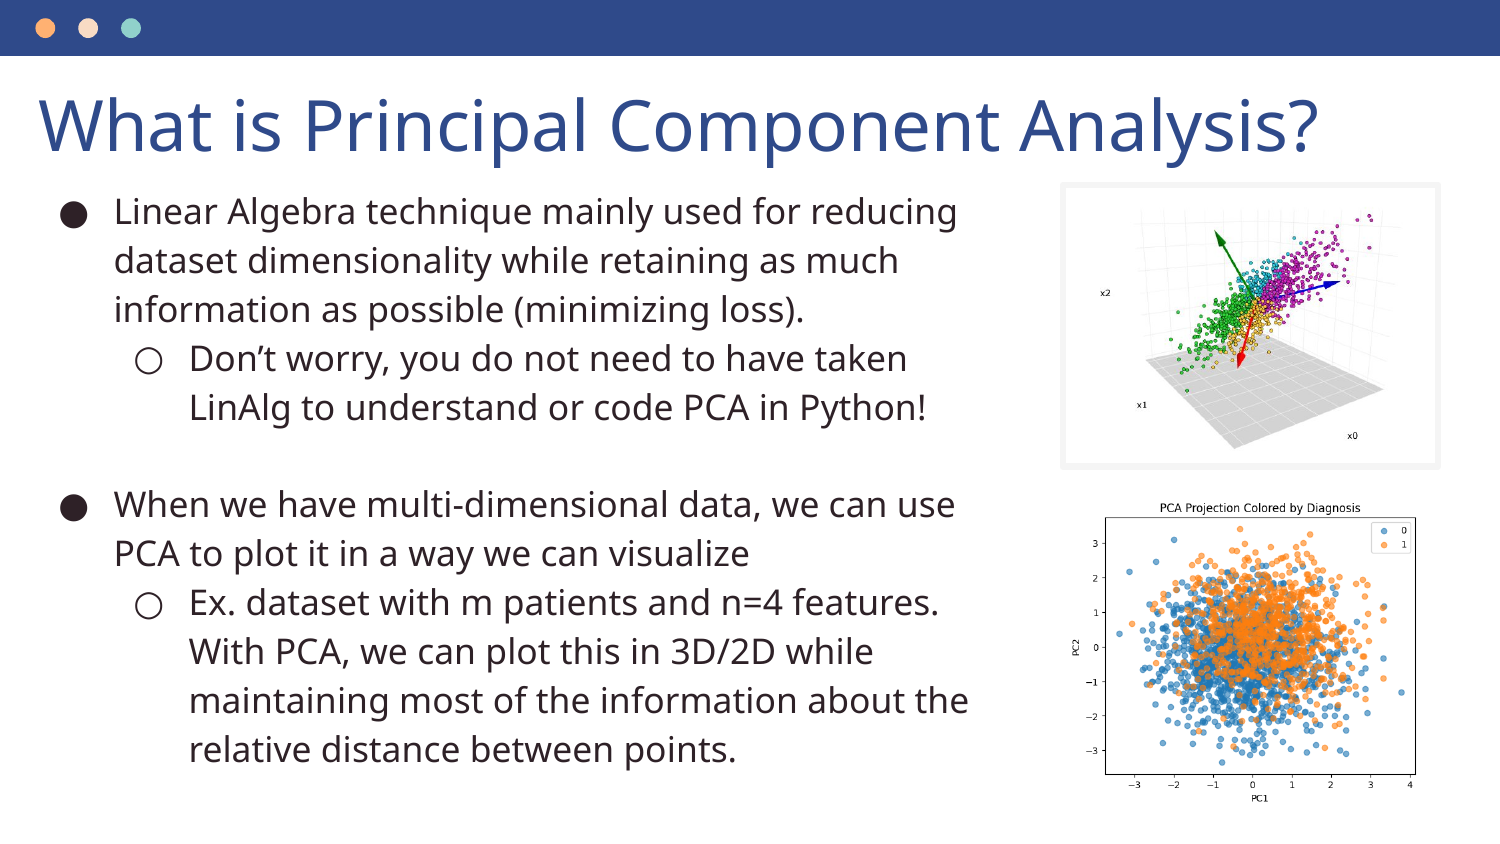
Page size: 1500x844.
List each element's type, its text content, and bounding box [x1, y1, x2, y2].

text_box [0, 0, 1500, 57]
picture [1065, 187, 1436, 464]
title What is Principal Component Analysis? [23, 66, 1486, 168]
picture [1065, 496, 1422, 810]
text_box Linear Algebra technique mainly used for reducing dataset dimensionality while retaining as much information as possible (minimizing loss). Don’t worry, you do not need to have taken LinAlg to understand or code PCA in Python! When we have multi-dimensional data, we can use PCA to plot it in a way we can visualize Ex. dataset with m patients and n=4 features. With PCA, we can plot this in 3D/2D while maintaining most of the information about the relative distance between points. [23, 167, 1006, 809]
